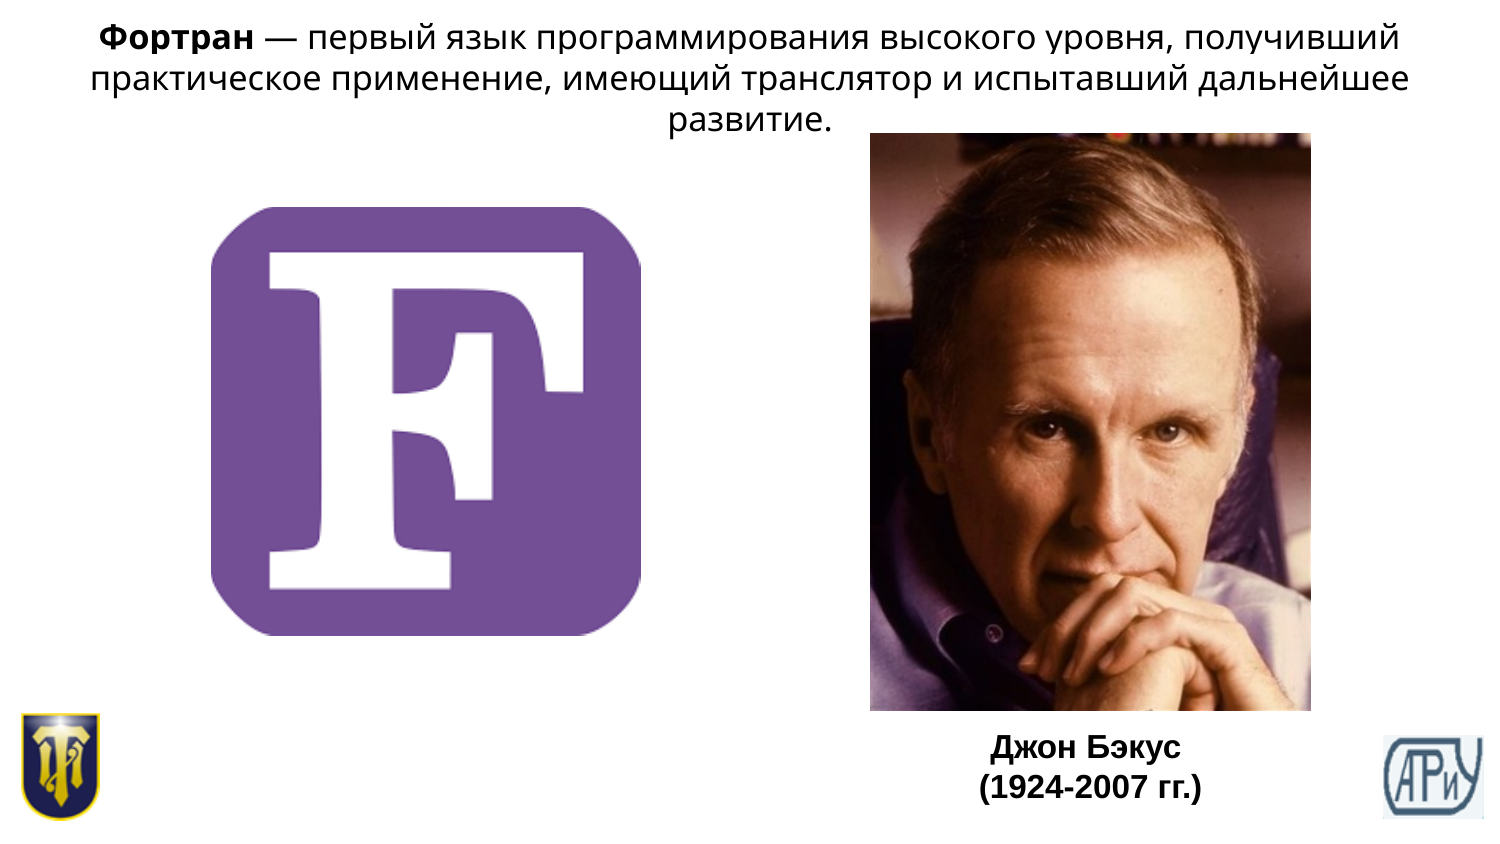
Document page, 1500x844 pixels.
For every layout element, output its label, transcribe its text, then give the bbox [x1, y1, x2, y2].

picture [1383, 735, 1484, 819]
text_box Джон Бэкус (1924-2007 гг.) [870, 717, 1311, 844]
picture [211, 207, 641, 637]
picture [21, 713, 100, 821]
text_box Фортран — первый язык программирования высокого уровня, получивший практическое применение, имеющий транслятор и испытавший дальнейшее развитие. [0, 0, 1500, 123]
picture [870, 133, 1311, 711]
